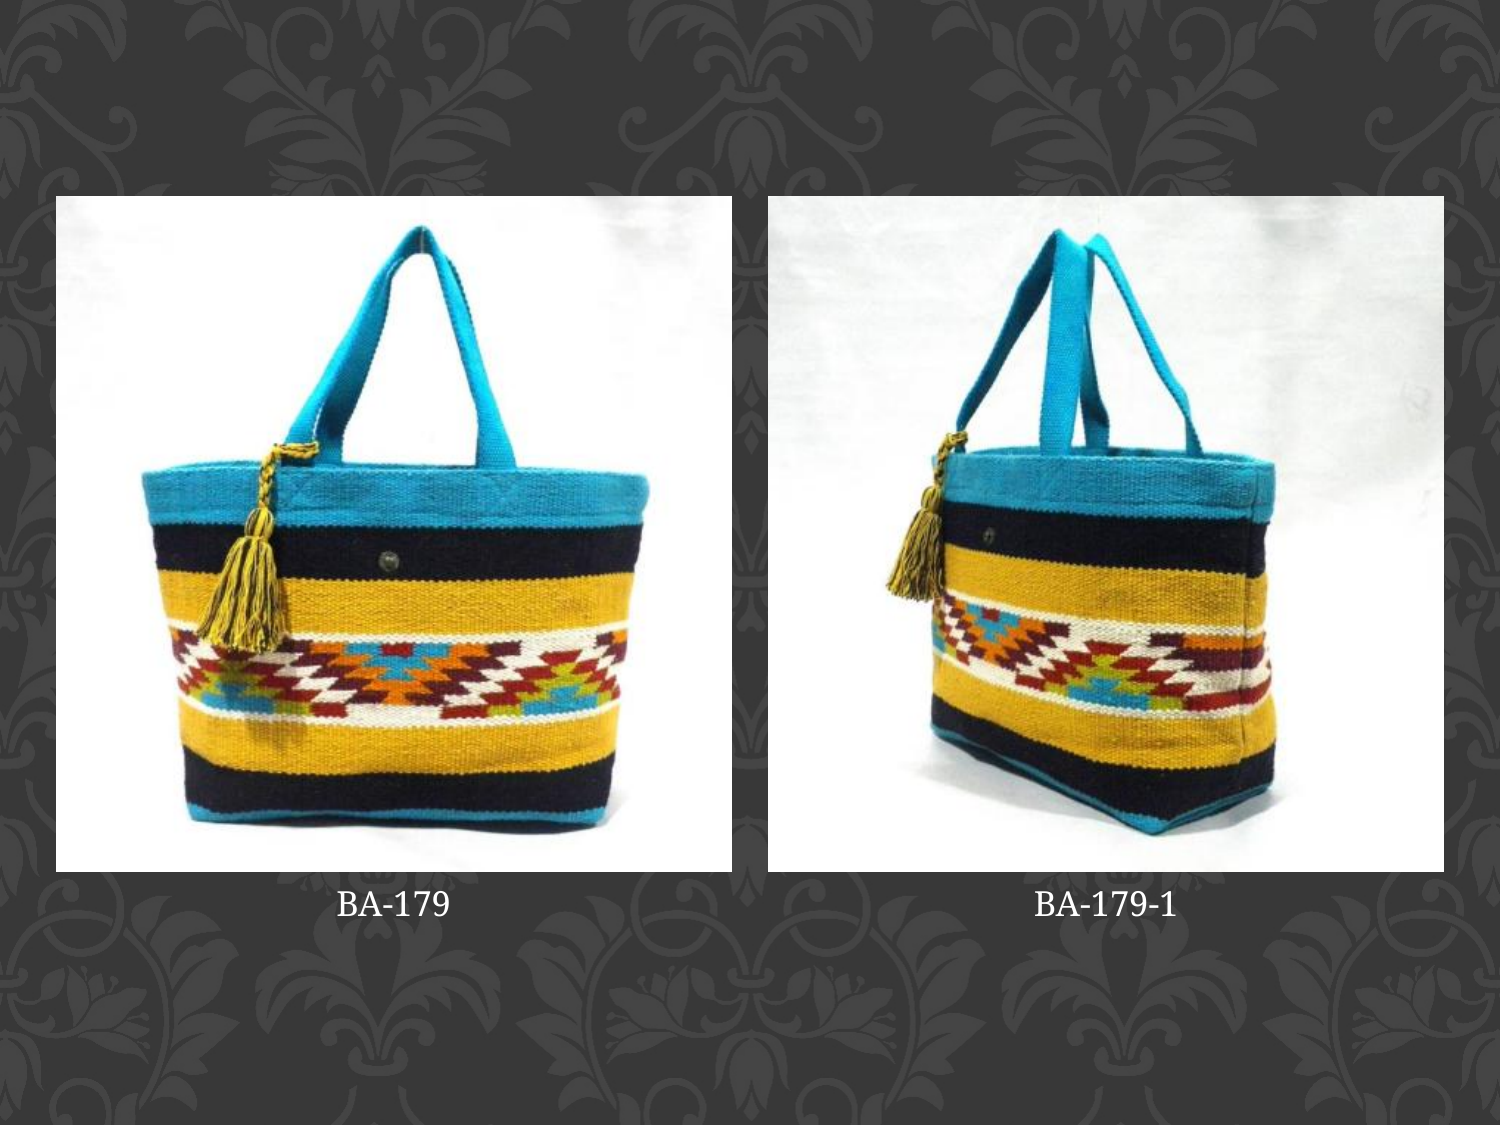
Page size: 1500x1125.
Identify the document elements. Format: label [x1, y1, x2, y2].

text_box [768, 196, 1444, 931]
text_box [55, 196, 732, 931]
